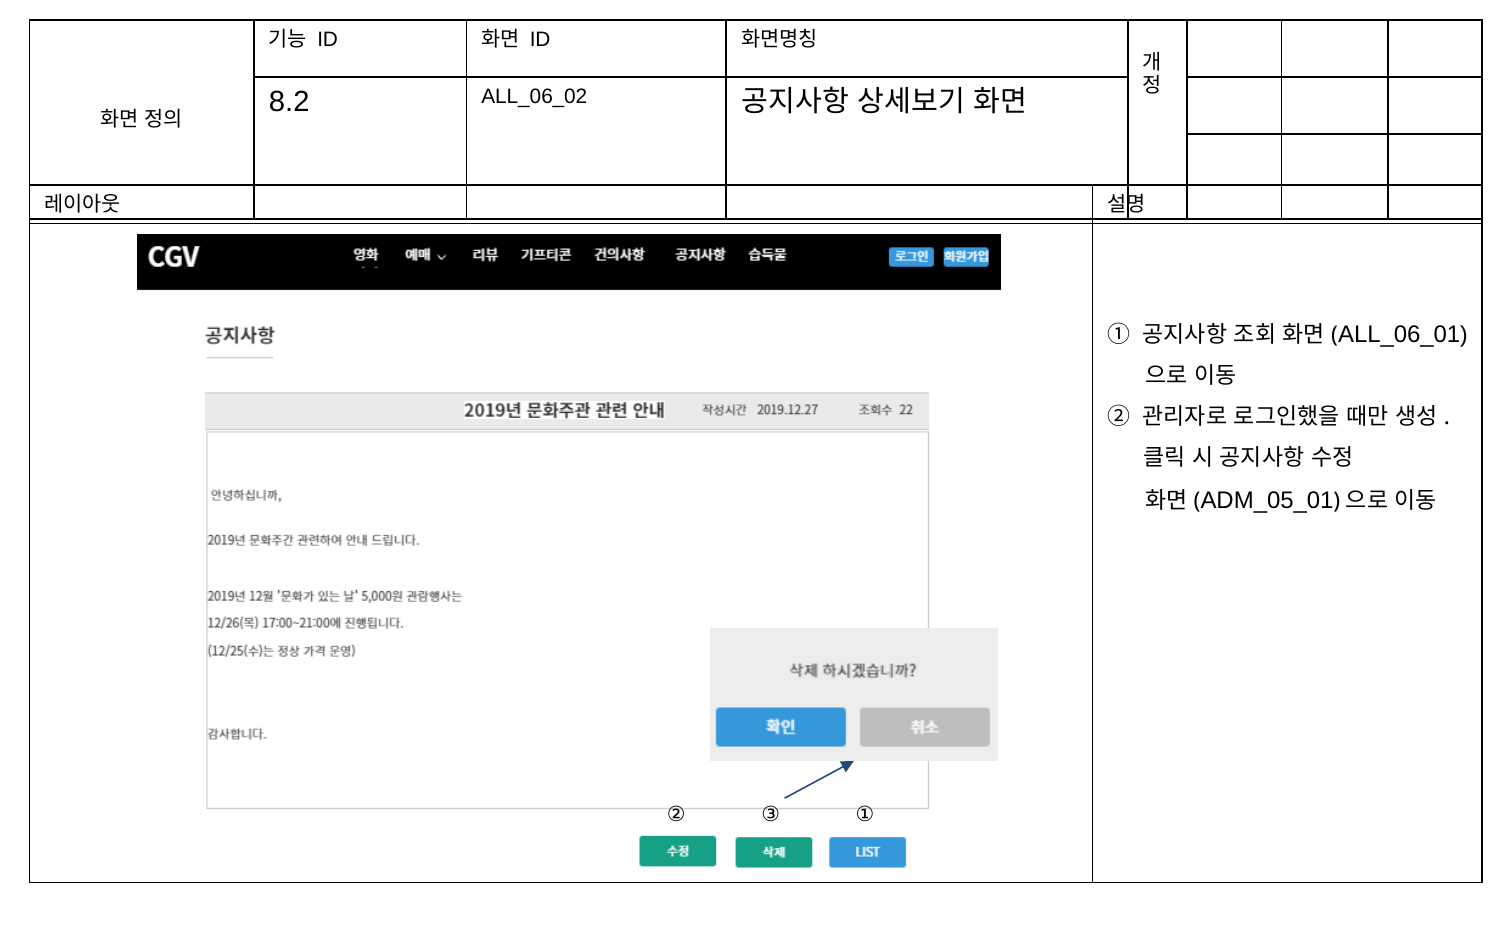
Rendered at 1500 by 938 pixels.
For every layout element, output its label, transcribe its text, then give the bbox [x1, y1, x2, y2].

table_cell [1389, 78, 1481, 133]
table_header [1188, 21, 1281, 76]
table_cell 공지사항 상세보기 화면 [727, 78, 1127, 184]
table_cell [1188, 78, 1281, 133]
table_header 기능 ID [255, 21, 466, 76]
table_header 화면 ID [467, 21, 725, 76]
table_cell [1188, 135, 1281, 184]
table_header [1282, 21, 1387, 76]
table_header 레이아웃 [30, 186, 1092, 223]
table_cell 8.2 [255, 78, 466, 184]
table_cell [1093, 806, 1481, 882]
table_header 개정 [1129, 21, 1186, 184]
table_cell ALL_06_02 [467, 78, 725, 184]
table_header 화면명칭 [727, 21, 1127, 76]
table_cell [1282, 135, 1387, 184]
table_header 설명 [1093, 186, 1481, 223]
table_cell [1282, 78, 1387, 133]
text_box ① 공지사항 조회 화면(ALL_06_01) 으로 이동 ② 관리자로 로그인했을 때만 생성. 클릭 시 공지사항 수정 화면(ADM_05_01)으로 이동 ③ 관리자로 로그인했을 때만 생성. 클릭하면 알림창이 뜸. ‘확인’을 클릭하면 공지사항이 삭제된 후 공지사항 조회 화면(ALL_06_01)으로 이동하고, ‘취소’를 누르면 알림창이 사라짐 [1092, 288, 1492, 806]
table_cell [1389, 135, 1481, 184]
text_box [784, 760, 855, 799]
table_cell [30, 224, 1092, 882]
table_header [1389, 21, 1481, 76]
picture [136, 234, 1001, 875]
table_cell [1093, 224, 1481, 288]
table_header 화면 정의 [30, 21, 253, 184]
